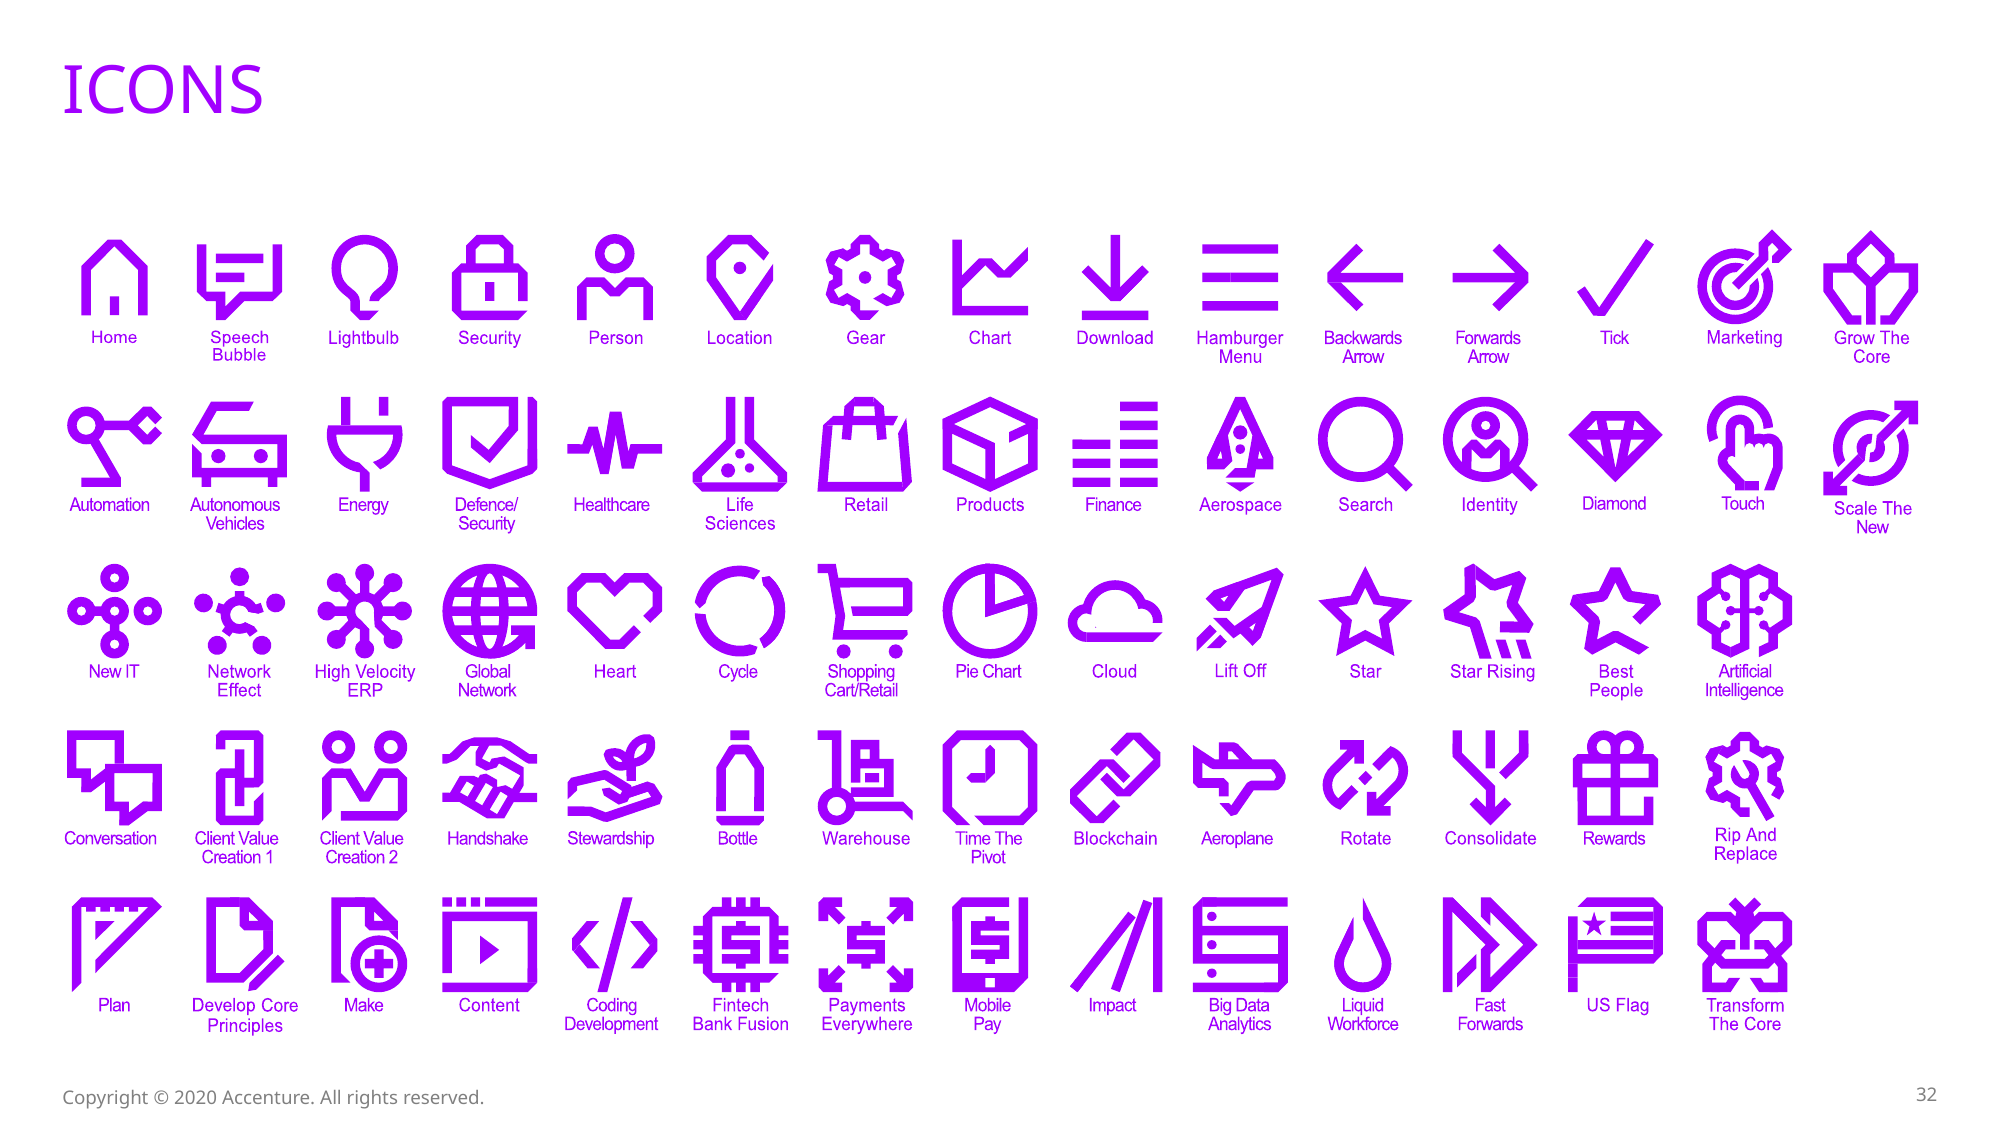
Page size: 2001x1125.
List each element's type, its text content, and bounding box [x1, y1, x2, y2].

text_box [1503, 831, 1512, 845]
text_box [1221, 500, 1235, 512]
text_box [637, 500, 650, 512]
text_box [1093, 1001, 1106, 1012]
text_box [1634, 686, 1643, 697]
text_box [1327, 997, 1399, 1031]
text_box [442, 897, 538, 993]
text_box [1486, 497, 1518, 515]
text_box [737, 497, 754, 512]
text_box [822, 831, 847, 845]
text_box [965, 997, 1011, 1012]
text_box [1208, 1016, 1272, 1035]
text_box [1202, 244, 1279, 311]
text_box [81, 239, 148, 316]
text_box [1125, 334, 1144, 345]
text_box [825, 664, 898, 697]
text_box [1500, 330, 1521, 345]
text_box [1568, 897, 1663, 993]
text_box [892, 998, 906, 1012]
text_box [693, 1016, 723, 1031]
text_box [1764, 333, 1772, 344]
text_box [1220, 349, 1243, 364]
text_box [193, 997, 204, 1012]
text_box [1442, 897, 1538, 993]
text_box [1488, 664, 1512, 678]
text_box [348, 683, 359, 697]
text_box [818, 897, 914, 993]
text_box [266, 849, 272, 864]
text_box [380, 667, 389, 678]
text_box [991, 334, 1000, 345]
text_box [952, 897, 1029, 993]
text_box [1697, 897, 1793, 993]
text_box [89, 664, 122, 678]
text_box [880, 334, 886, 344]
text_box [817, 563, 913, 659]
text_box [780, 1020, 788, 1031]
text_box [883, 834, 891, 845]
text_box [1513, 831, 1527, 845]
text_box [1705, 731, 1785, 822]
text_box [67, 563, 162, 659]
text_box [1253, 334, 1267, 349]
text_box [717, 519, 725, 530]
text_box [205, 1001, 232, 1012]
text_box [1765, 1001, 1784, 1012]
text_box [572, 897, 658, 993]
text_box [829, 997, 872, 1016]
text_box [1149, 834, 1157, 845]
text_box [326, 396, 403, 492]
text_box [706, 234, 774, 320]
text_box [1718, 663, 1772, 678]
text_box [67, 406, 162, 488]
text_box [739, 519, 748, 530]
text_box [956, 664, 979, 678]
text_box [873, 1001, 882, 1012]
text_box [1192, 742, 1287, 817]
text_box [341, 664, 350, 678]
text_box [261, 997, 273, 1012]
text_box [1732, 997, 1764, 1012]
text_box [1853, 349, 1865, 364]
text_box [1234, 330, 1252, 345]
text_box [1572, 730, 1659, 826]
text_box [574, 497, 636, 512]
text_box [1527, 834, 1537, 845]
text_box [1067, 580, 1163, 642]
text_box [736, 997, 769, 1012]
text_box [114, 333, 127, 343]
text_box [317, 563, 412, 659]
text_box [1209, 997, 1232, 1016]
text_box [1517, 667, 1525, 678]
text_box [873, 834, 882, 845]
text_box [1477, 667, 1483, 678]
text_box [210, 330, 221, 344]
text_box [587, 997, 616, 1012]
text_box [455, 497, 519, 512]
text_box [1857, 519, 1890, 534]
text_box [567, 734, 663, 822]
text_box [567, 411, 663, 475]
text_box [192, 567, 287, 657]
text_box [870, 334, 879, 345]
text_box [1732, 831, 1741, 845]
text_box [355, 664, 367, 678]
text_box [458, 515, 516, 534]
text_box [1236, 500, 1244, 512]
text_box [442, 396, 538, 490]
text_box [1731, 330, 1763, 344]
text_box [257, 664, 272, 678]
text_box [1750, 849, 1759, 861]
text_box [974, 1016, 1002, 1035]
text_box [845, 497, 866, 512]
text_box [832, 1016, 887, 1035]
text_box [234, 348, 243, 361]
text_box [1341, 831, 1377, 845]
text_box [229, 1021, 238, 1032]
text_box [1709, 682, 1784, 701]
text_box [817, 396, 912, 492]
text_box [1002, 497, 1024, 512]
text_box [1610, 330, 1630, 345]
text_box [1709, 1016, 1739, 1031]
text_box [1376, 667, 1382, 678]
text_box [1360, 500, 1369, 512]
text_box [1823, 230, 1919, 325]
text_box [248, 683, 262, 697]
text_box [1089, 831, 1144, 845]
text_box [620, 1001, 637, 1016]
text_box [99, 997, 130, 1012]
text_box [489, 334, 497, 345]
text_box [331, 234, 398, 321]
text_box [1697, 229, 1793, 325]
text_box [224, 351, 233, 361]
text_box [69, 497, 150, 512]
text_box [67, 730, 162, 826]
text_box [1125, 500, 1142, 512]
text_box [1206, 396, 1274, 492]
text_box [64, 830, 157, 845]
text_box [192, 401, 287, 487]
text_box [366, 667, 375, 678]
text_box [968, 497, 992, 512]
text_box [565, 1016, 659, 1034]
text_box [470, 334, 479, 345]
text_box [342, 334, 351, 348]
text_box [232, 330, 269, 344]
text_box [1621, 683, 1633, 701]
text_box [694, 564, 791, 662]
text_box [1868, 504, 1877, 515]
text_box [252, 1018, 264, 1036]
text_box [202, 849, 261, 864]
text_box [270, 834, 279, 845]
text_box [470, 682, 517, 697]
text_box [1236, 997, 1270, 1012]
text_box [567, 573, 663, 649]
text_box [220, 1021, 228, 1032]
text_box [692, 396, 788, 492]
text_box [390, 330, 399, 345]
text_box [1846, 504, 1864, 515]
text_box [888, 1020, 897, 1031]
text_box [1350, 664, 1361, 678]
text_box [993, 501, 1001, 512]
text_box [1112, 334, 1120, 344]
text_box [866, 497, 880, 512]
text_box [1467, 349, 1510, 364]
text_box [1107, 998, 1137, 1016]
text_box [1599, 664, 1634, 678]
text_box [320, 830, 334, 845]
text_box [1880, 330, 1899, 345]
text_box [952, 239, 1029, 316]
text_box [1599, 997, 1610, 1012]
text_box [465, 664, 511, 678]
text_box [1706, 998, 1717, 1012]
text_box [860, 334, 869, 345]
text_box [402, 664, 416, 682]
text_box [1108, 667, 1118, 678]
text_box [1317, 396, 1413, 492]
text_box [1834, 501, 1845, 515]
text_box [1759, 849, 1777, 861]
text_box [244, 348, 256, 361]
text_box [1268, 334, 1277, 345]
text_box [982, 330, 990, 344]
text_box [322, 730, 408, 821]
text_box [718, 831, 758, 845]
text_box [1445, 830, 1476, 845]
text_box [442, 563, 538, 659]
text_box [218, 682, 228, 697]
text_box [1072, 401, 1158, 487]
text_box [196, 244, 283, 320]
text_box [482, 998, 505, 1012]
text_box [265, 1021, 283, 1033]
text_box [1716, 827, 1731, 842]
text_box [1721, 333, 1730, 344]
text_box [1086, 497, 1098, 511]
text_box [338, 831, 360, 845]
text_box [1484, 998, 1506, 1012]
text_box [237, 516, 265, 530]
text_box [1215, 663, 1224, 678]
text_box [1244, 352, 1252, 363]
text_box [222, 333, 231, 347]
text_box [817, 730, 913, 826]
text_box [1476, 997, 1485, 1012]
text_box [238, 831, 269, 845]
text_box [705, 515, 716, 530]
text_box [206, 897, 285, 992]
text_box [1767, 1020, 1781, 1031]
text_box [969, 330, 981, 345]
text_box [1452, 243, 1529, 312]
text_box [1866, 352, 1875, 364]
text_box [1757, 1020, 1766, 1031]
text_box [1569, 567, 1662, 655]
text_box [126, 664, 140, 678]
text_box [1089, 334, 1111, 345]
text_box [606, 667, 625, 678]
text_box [1697, 563, 1793, 658]
text_box [1848, 334, 1875, 345]
text_box [213, 348, 223, 361]
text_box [1706, 395, 1783, 491]
text_box [363, 831, 394, 845]
text_box [1001, 330, 1012, 345]
text_box [190, 497, 280, 512]
text_box [1243, 663, 1267, 678]
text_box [1192, 897, 1288, 993]
text_box [329, 330, 341, 344]
text_box [239, 1021, 247, 1033]
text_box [942, 396, 1038, 492]
text_box [753, 334, 772, 345]
text_box [331, 667, 340, 682]
text_box [883, 1001, 891, 1012]
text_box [942, 730, 1038, 826]
text_box [1318, 566, 1413, 656]
text_box [1144, 330, 1153, 345]
text_box [448, 831, 528, 845]
text_box [1209, 334, 1218, 345]
text_box [1199, 497, 1220, 512]
text_box [458, 330, 469, 345]
text_box [589, 330, 609, 345]
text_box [825, 234, 905, 320]
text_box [1196, 567, 1284, 652]
text_box [395, 834, 404, 845]
text_box [1773, 333, 1782, 348]
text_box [1069, 732, 1161, 824]
text_box [749, 519, 775, 530]
text_box [1600, 330, 1613, 344]
text_box [1730, 496, 1764, 510]
text_box [716, 330, 752, 345]
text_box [1442, 396, 1538, 492]
text_box [971, 849, 1006, 864]
text_box [738, 1016, 747, 1031]
text_box [1128, 664, 1137, 678]
text_box [957, 497, 967, 511]
text_box [459, 682, 469, 697]
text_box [1577, 239, 1654, 316]
text_box [1477, 834, 1495, 845]
text_box [955, 831, 991, 845]
text_box [1377, 831, 1391, 845]
text_box [724, 1016, 733, 1031]
text_box [1721, 496, 1732, 510]
text_box [1119, 667, 1127, 678]
text_box [1707, 330, 1720, 344]
text_box [757, 1020, 766, 1031]
text_box [1095, 500, 1124, 512]
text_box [1568, 411, 1663, 483]
text_box [1450, 664, 1476, 678]
text_box [847, 330, 859, 345]
text_box [567, 830, 642, 845]
text_box [1894, 501, 1902, 515]
text_box [1717, 1001, 1731, 1012]
text_box [727, 497, 736, 511]
text_box [390, 667, 398, 678]
text_box [1745, 827, 1776, 842]
text_box [92, 330, 103, 343]
text_box [459, 997, 481, 1012]
text_box [1350, 500, 1359, 512]
text_box [1882, 501, 1893, 515]
text_box [748, 1020, 756, 1031]
text_box [1590, 683, 1620, 697]
text_box [994, 831, 1023, 845]
text_box [1342, 349, 1385, 364]
text_box [1715, 846, 1745, 864]
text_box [716, 730, 764, 826]
text_box [367, 330, 385, 345]
text_box [315, 664, 326, 678]
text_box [1334, 897, 1392, 993]
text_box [1443, 563, 1534, 659]
text_box [1228, 663, 1238, 678]
text_box [646, 834, 655, 849]
text_box [1219, 334, 1233, 345]
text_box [1322, 740, 1408, 816]
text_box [1081, 234, 1149, 320]
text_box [442, 737, 538, 819]
text_box [1074, 831, 1085, 845]
text_box [983, 664, 1022, 678]
text_box [1876, 352, 1890, 364]
text_box [345, 997, 384, 1012]
text_box [352, 330, 360, 344]
text_box [1583, 496, 1646, 510]
text_box [770, 1020, 779, 1031]
text_box [1253, 353, 1262, 364]
text_box [1744, 1016, 1756, 1031]
text_box [1077, 330, 1088, 344]
text_box [1587, 997, 1598, 1012]
text_box [1197, 330, 1208, 345]
text_box [257, 351, 266, 361]
text_box [892, 834, 910, 845]
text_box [693, 897, 789, 993]
text_box [595, 664, 605, 678]
text_box [339, 497, 389, 515]
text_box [942, 563, 1038, 659]
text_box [1823, 400, 1919, 496]
text_box [713, 997, 726, 1012]
text_box [1278, 334, 1284, 345]
text_box [1476, 500, 1485, 512]
text_box [104, 333, 113, 344]
text_box [1372, 500, 1381, 511]
text_box [210, 831, 235, 845]
text_box [1456, 330, 1499, 345]
text_box [635, 334, 643, 344]
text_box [71, 897, 162, 993]
text_box [284, 1001, 298, 1012]
text_box [360, 683, 383, 697]
text_box [389, 849, 398, 864]
text_box [718, 664, 758, 682]
text_box [236, 1001, 246, 1012]
text_box [727, 1001, 736, 1012]
text_box [626, 664, 637, 678]
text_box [577, 234, 653, 320]
text_box [1903, 504, 1912, 515]
text_box [1458, 1016, 1523, 1031]
text_box [898, 1020, 913, 1031]
text_box [1361, 664, 1375, 678]
text_box [1245, 500, 1264, 515]
text_box [1325, 330, 1402, 345]
text_box [480, 334, 488, 345]
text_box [1070, 897, 1163, 993]
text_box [1327, 243, 1404, 312]
text_box [506, 1001, 514, 1012]
text_box [128, 333, 137, 344]
text_box [1339, 500, 1349, 510]
text_box [228, 682, 247, 697]
text_box [610, 334, 634, 345]
text_box [1834, 330, 1847, 345]
text_box [515, 998, 520, 1012]
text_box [1452, 730, 1529, 826]
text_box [331, 897, 408, 993]
text_box [208, 1018, 219, 1032]
text_box [1384, 499, 1393, 511]
text_box [274, 1001, 283, 1012]
text_box [1584, 831, 1646, 845]
text_box [1264, 500, 1282, 512]
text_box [215, 730, 264, 826]
text_box [205, 516, 233, 530]
text_box [848, 834, 863, 845]
text_box [1201, 831, 1273, 849]
text_box [1526, 667, 1535, 682]
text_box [451, 234, 528, 320]
text_box [195, 830, 209, 845]
title icons [62, 62, 1938, 211]
text_box [220, 664, 256, 678]
text_box [1092, 664, 1104, 678]
text_box [1900, 334, 1910, 345]
text_box [822, 1016, 832, 1031]
text_box [729, 519, 738, 530]
text_box [1630, 1001, 1649, 1016]
text_box [361, 330, 366, 345]
text_box [208, 664, 219, 678]
text_box [1616, 997, 1626, 1012]
text_box [247, 1001, 256, 1016]
text_box [864, 831, 872, 845]
text_box [1466, 497, 1475, 512]
text_box [498, 330, 522, 348]
text_box [326, 849, 385, 864]
